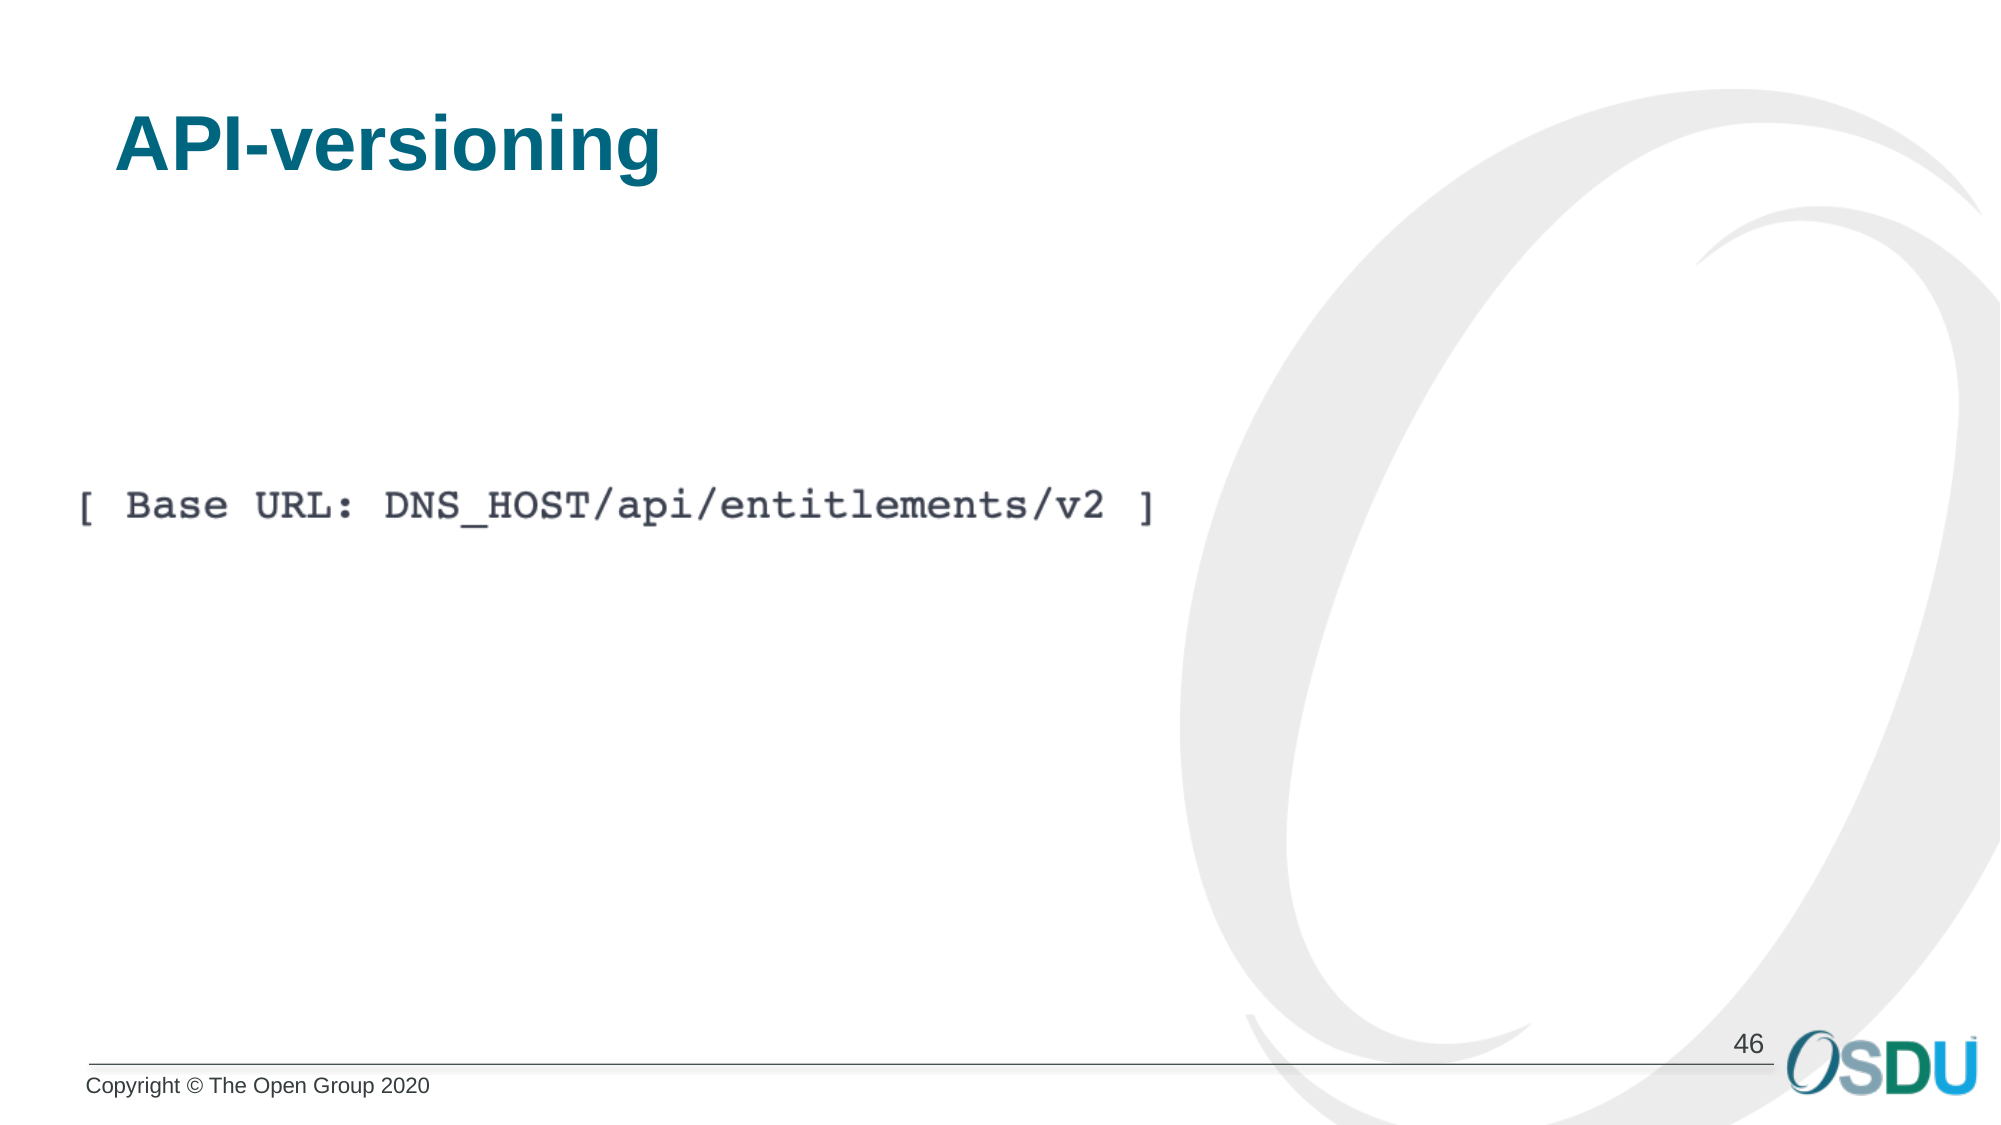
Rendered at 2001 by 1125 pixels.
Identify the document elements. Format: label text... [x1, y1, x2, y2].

picture [56, 484, 1199, 563]
slide_number 46 [1515, 1017, 1983, 1078]
title API-versioning [99, 45, 1900, 233]
picture [1782, 1078, 1983, 1105]
